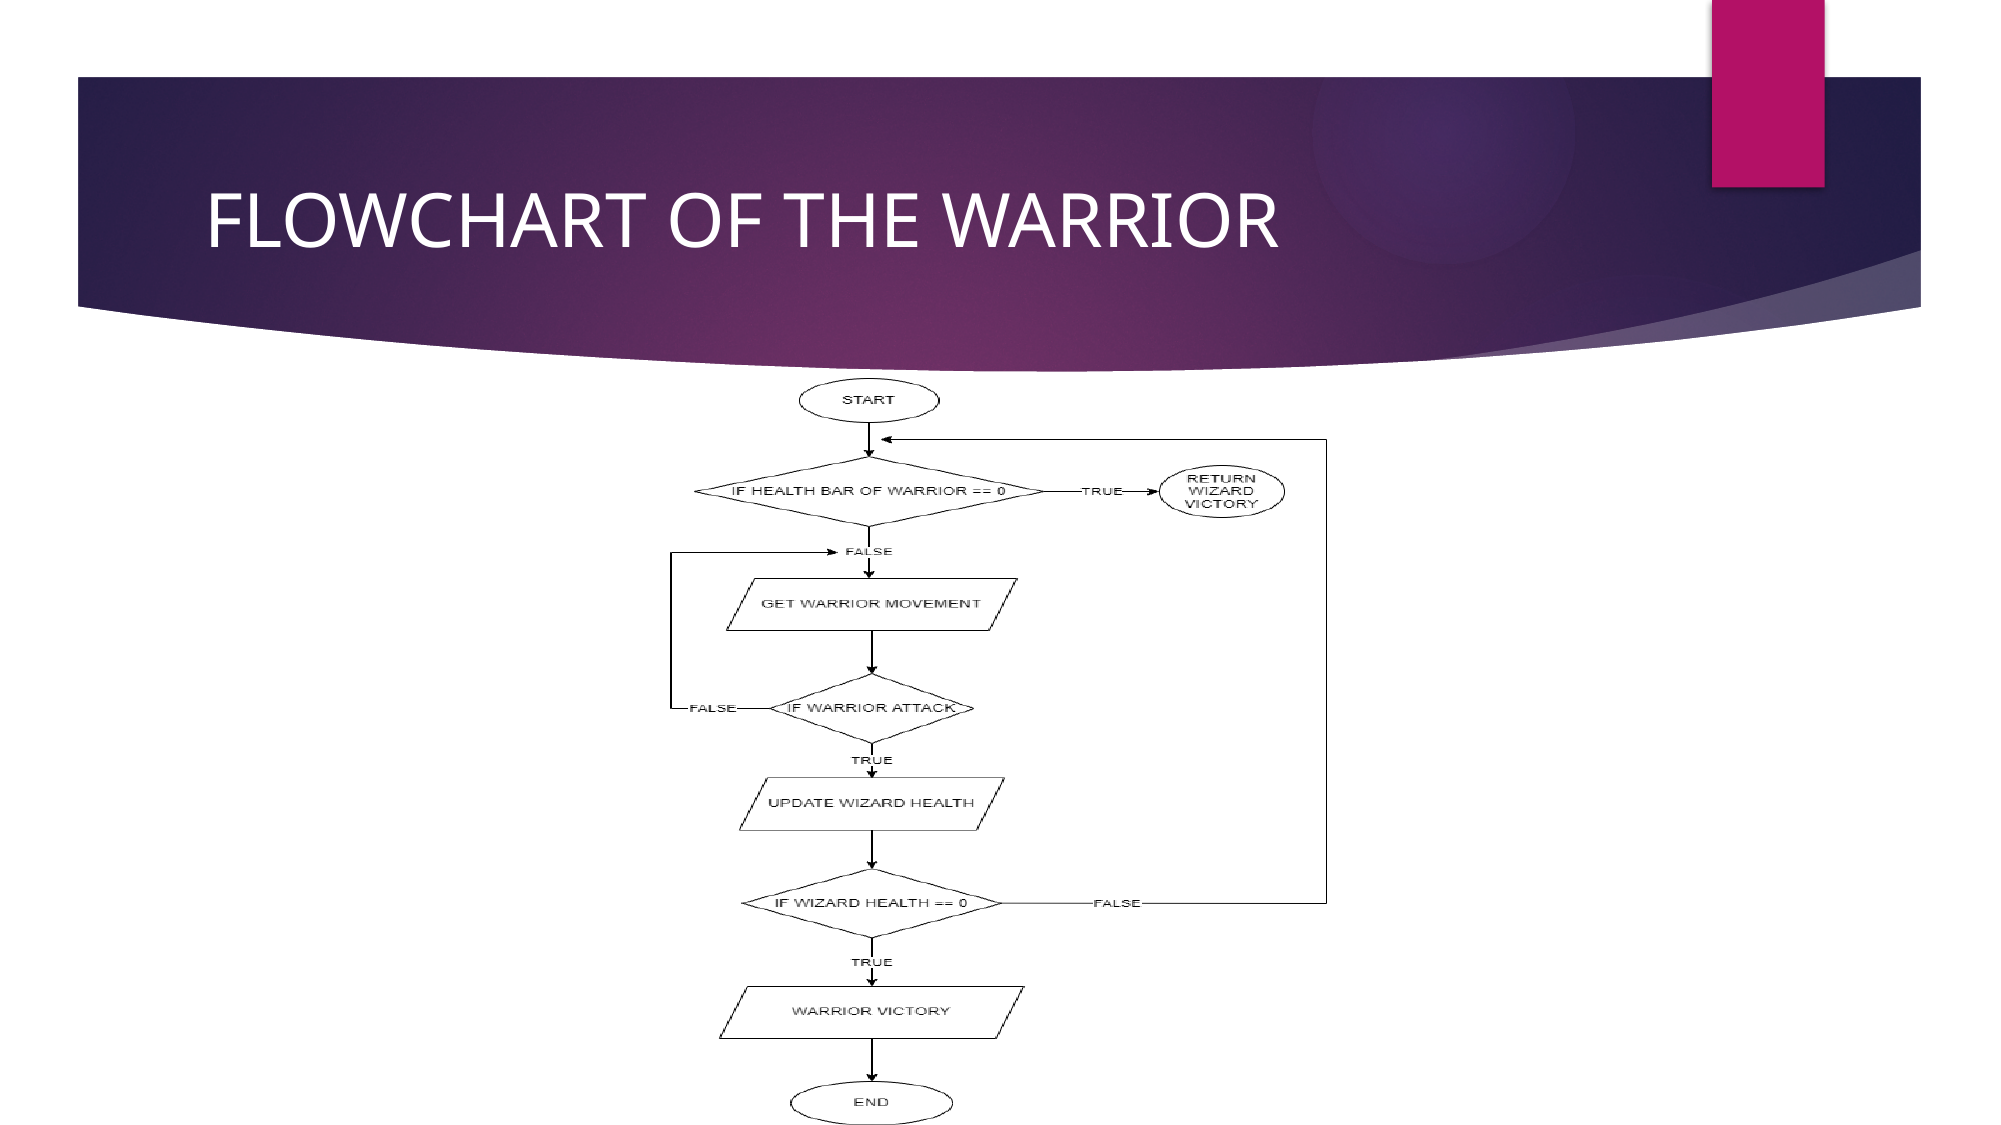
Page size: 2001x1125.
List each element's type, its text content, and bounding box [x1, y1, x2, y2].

picture [661, 377, 1339, 1125]
title FLOWCHART OF THE WARRIOR [189, 159, 1627, 276]
